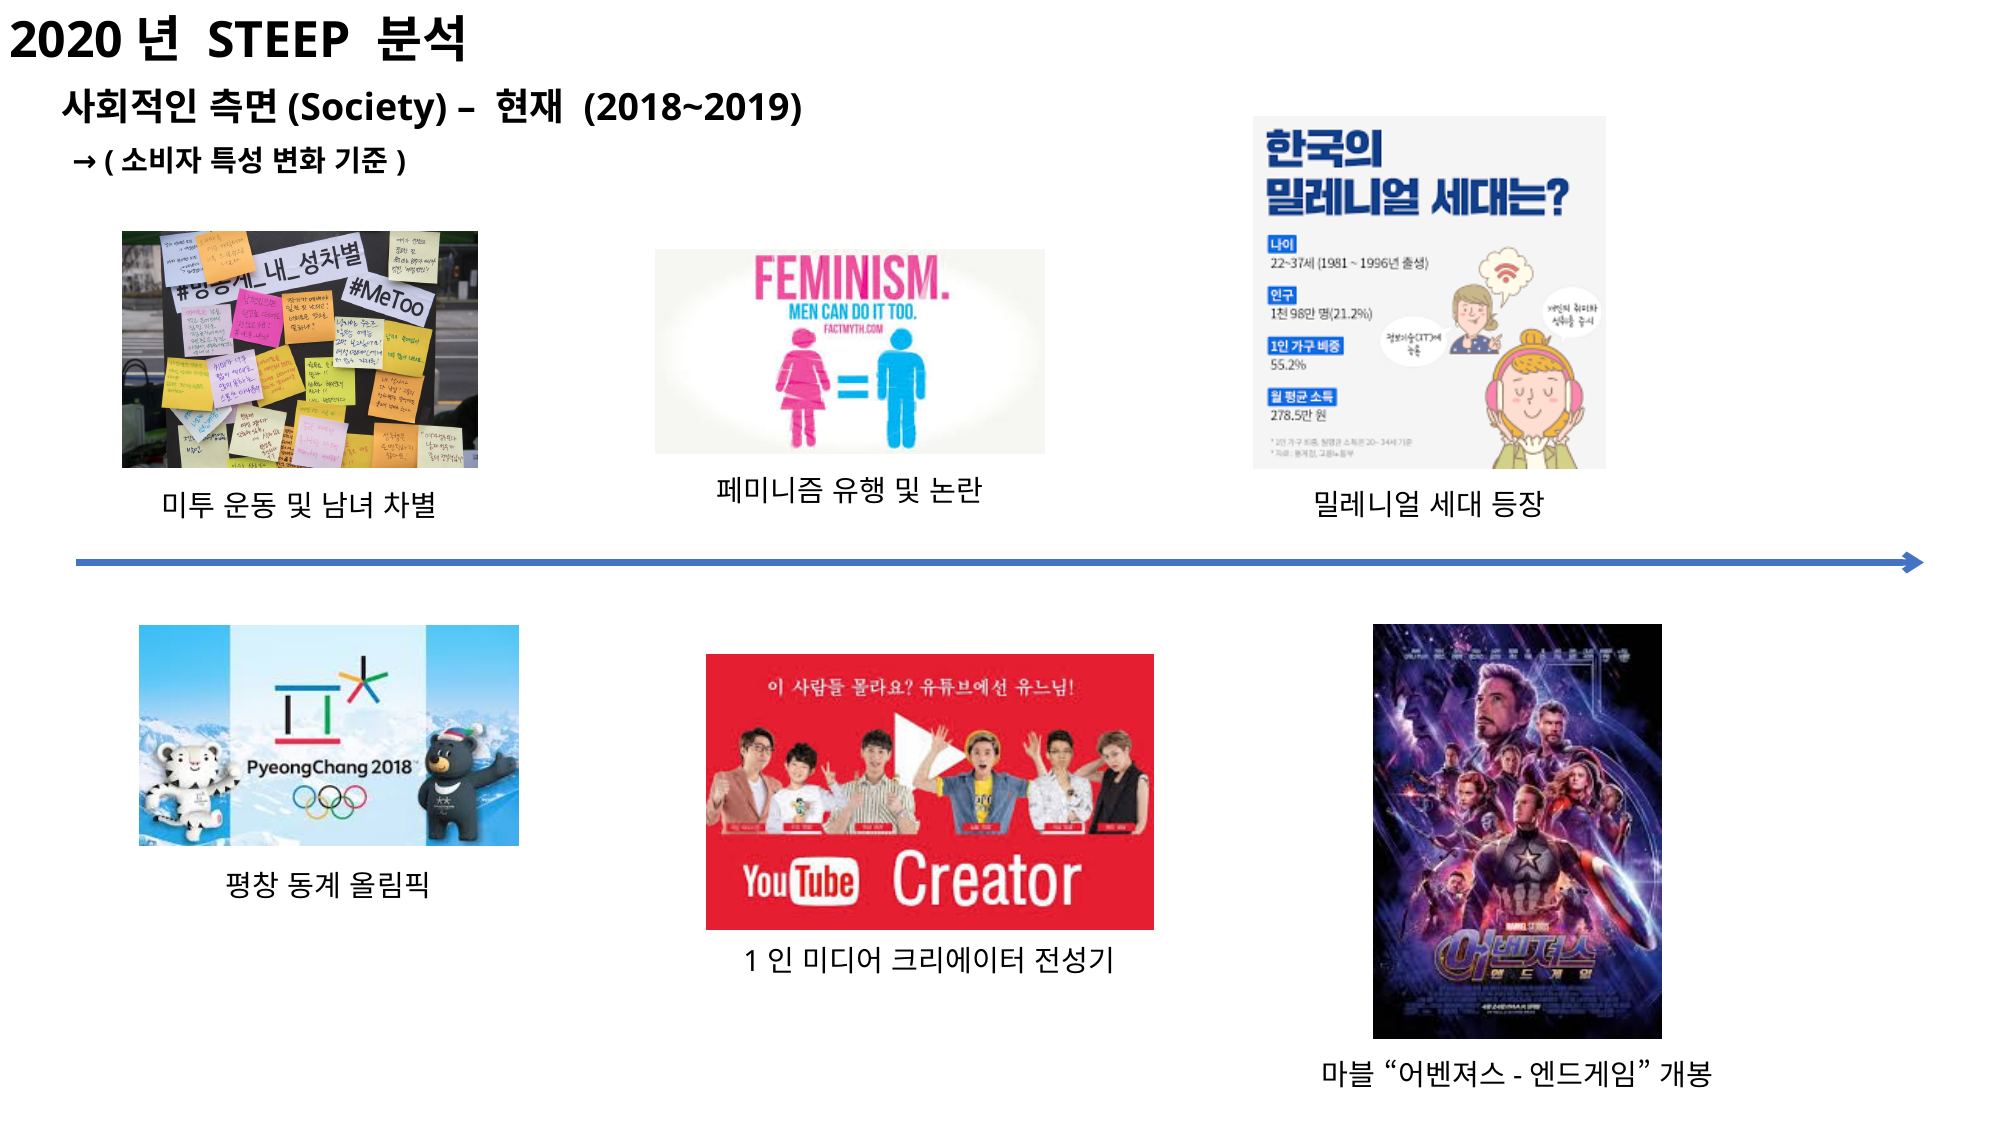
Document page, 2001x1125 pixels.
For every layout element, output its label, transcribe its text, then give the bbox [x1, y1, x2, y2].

text_box 사회적인 측면(Society) – 현재 (2018~2019) [46, 75, 818, 136]
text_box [655, 250, 1045, 516]
text_box 2020년 STEEP 분석 [0, 0, 483, 75]
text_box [1298, 624, 1738, 1100]
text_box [1253, 116, 1606, 530]
text_box → (소비자 특성 변화 기준) [57, 135, 421, 185]
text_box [706, 654, 1154, 986]
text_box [139, 625, 519, 911]
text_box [122, 231, 478, 531]
